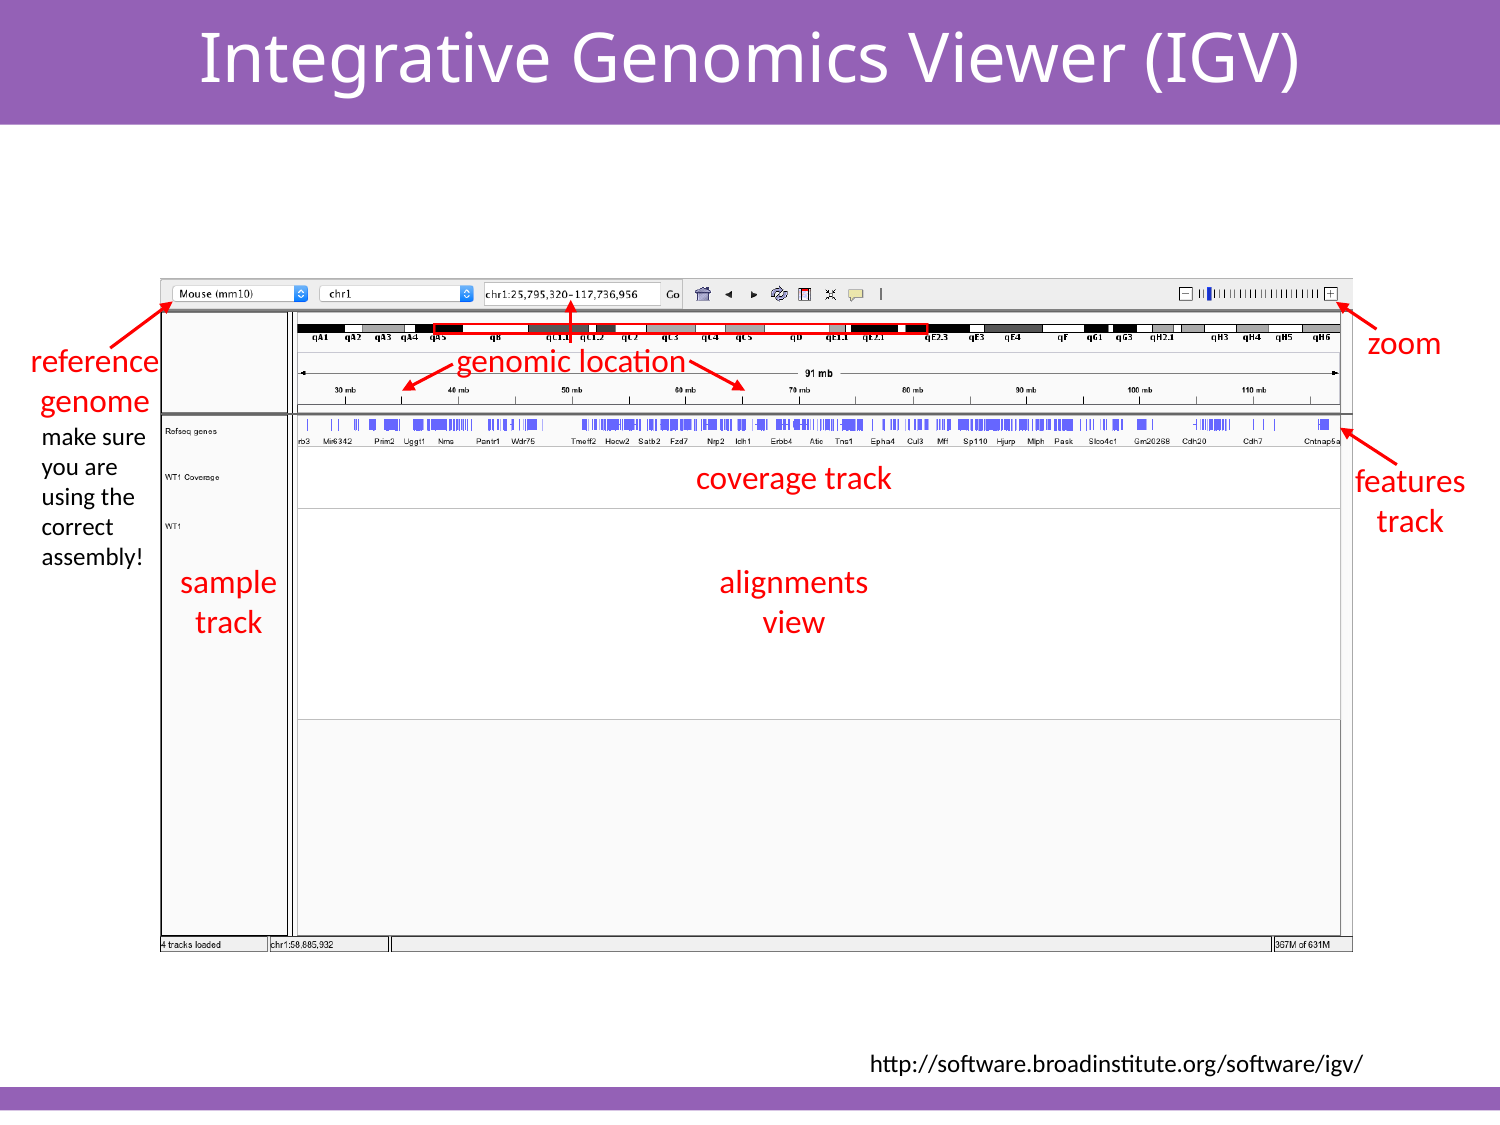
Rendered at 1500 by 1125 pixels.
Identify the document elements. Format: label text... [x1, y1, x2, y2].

text_box [0, 0, 1500, 126]
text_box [160, 278, 1353, 952]
text_box Integrative Genomics Viewer (IGV) [103, 0, 1397, 125]
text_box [1339, 427, 1482, 548]
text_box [1335, 301, 1377, 330]
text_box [110, 301, 173, 349]
text_box http://software.broadinstitute.org/software/igv/ [378, 1040, 1379, 1085]
text_box zoom [1353, 313, 1477, 369]
text_box make sure you are using the correct assembly! [26, 413, 160, 578]
text_box [0, 1086, 1500, 1111]
text_box reference genome [13, 331, 160, 427]
